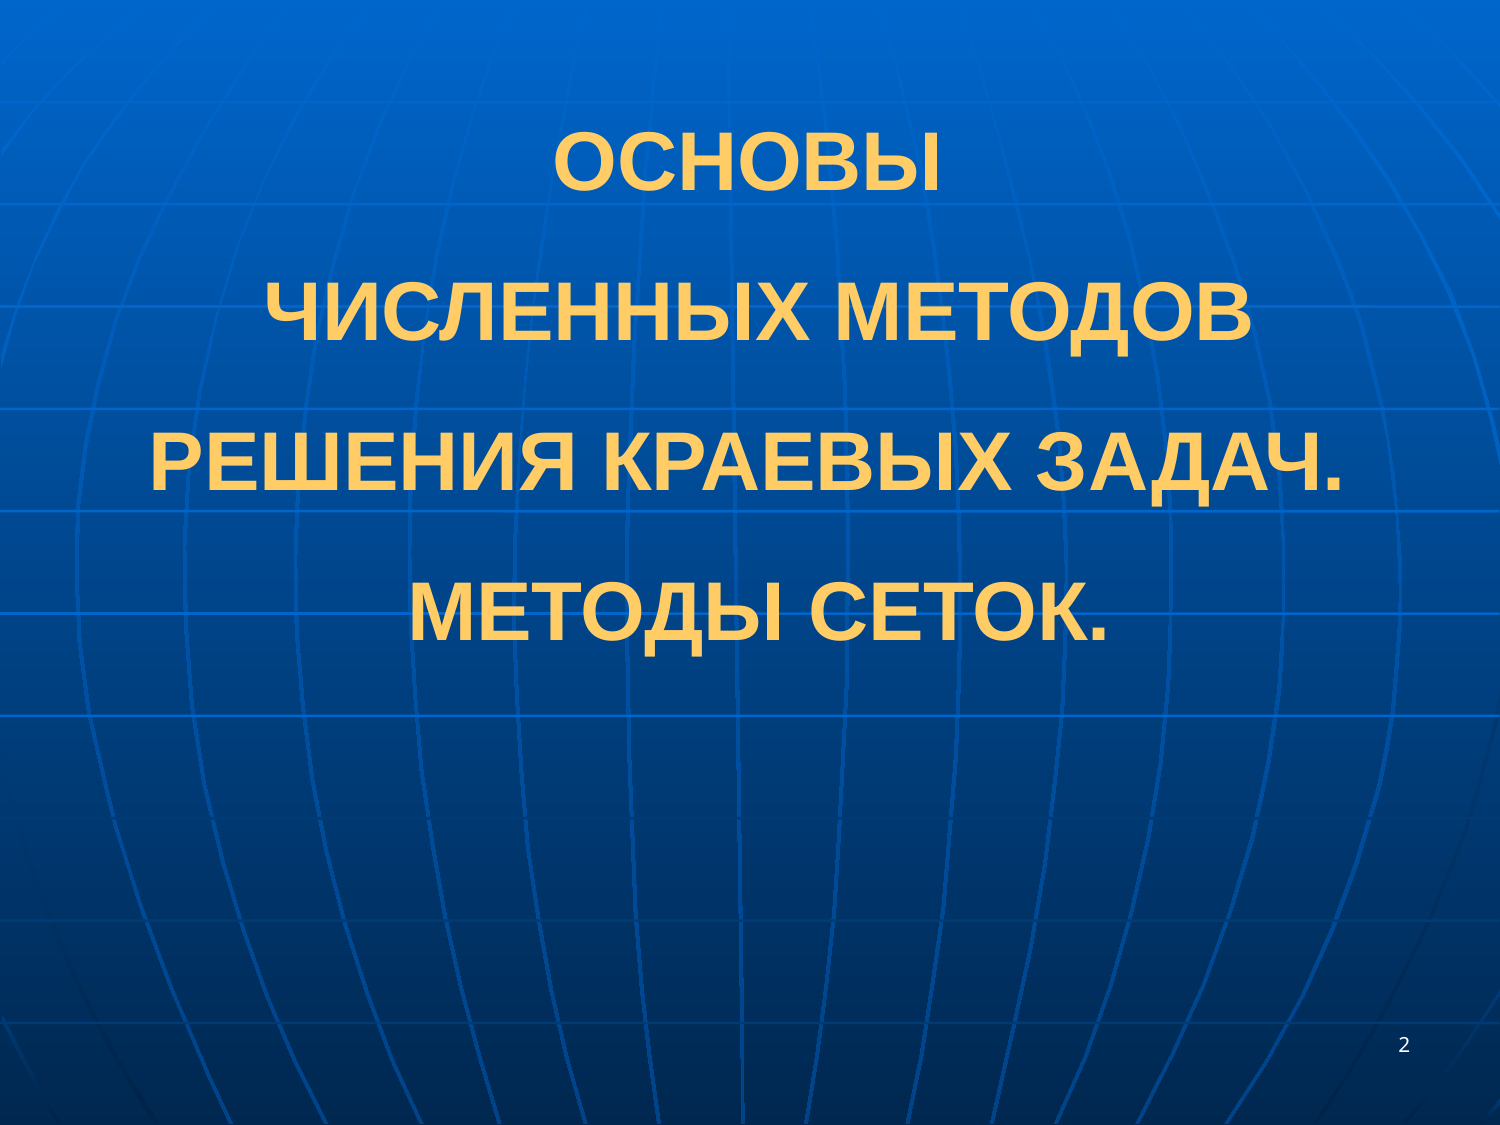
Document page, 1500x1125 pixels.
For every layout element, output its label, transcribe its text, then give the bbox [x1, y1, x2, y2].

slide_number 2 [1074, 1023, 1426, 1100]
title ОСНОВЫ ЧИСЛЕННЫХ МЕТОДОВ РЕШЕНИЯ КРАЕВЫХ ЗАДАЧ. МЕТОДЫ СЕТОК. [58, 58, 1461, 657]
